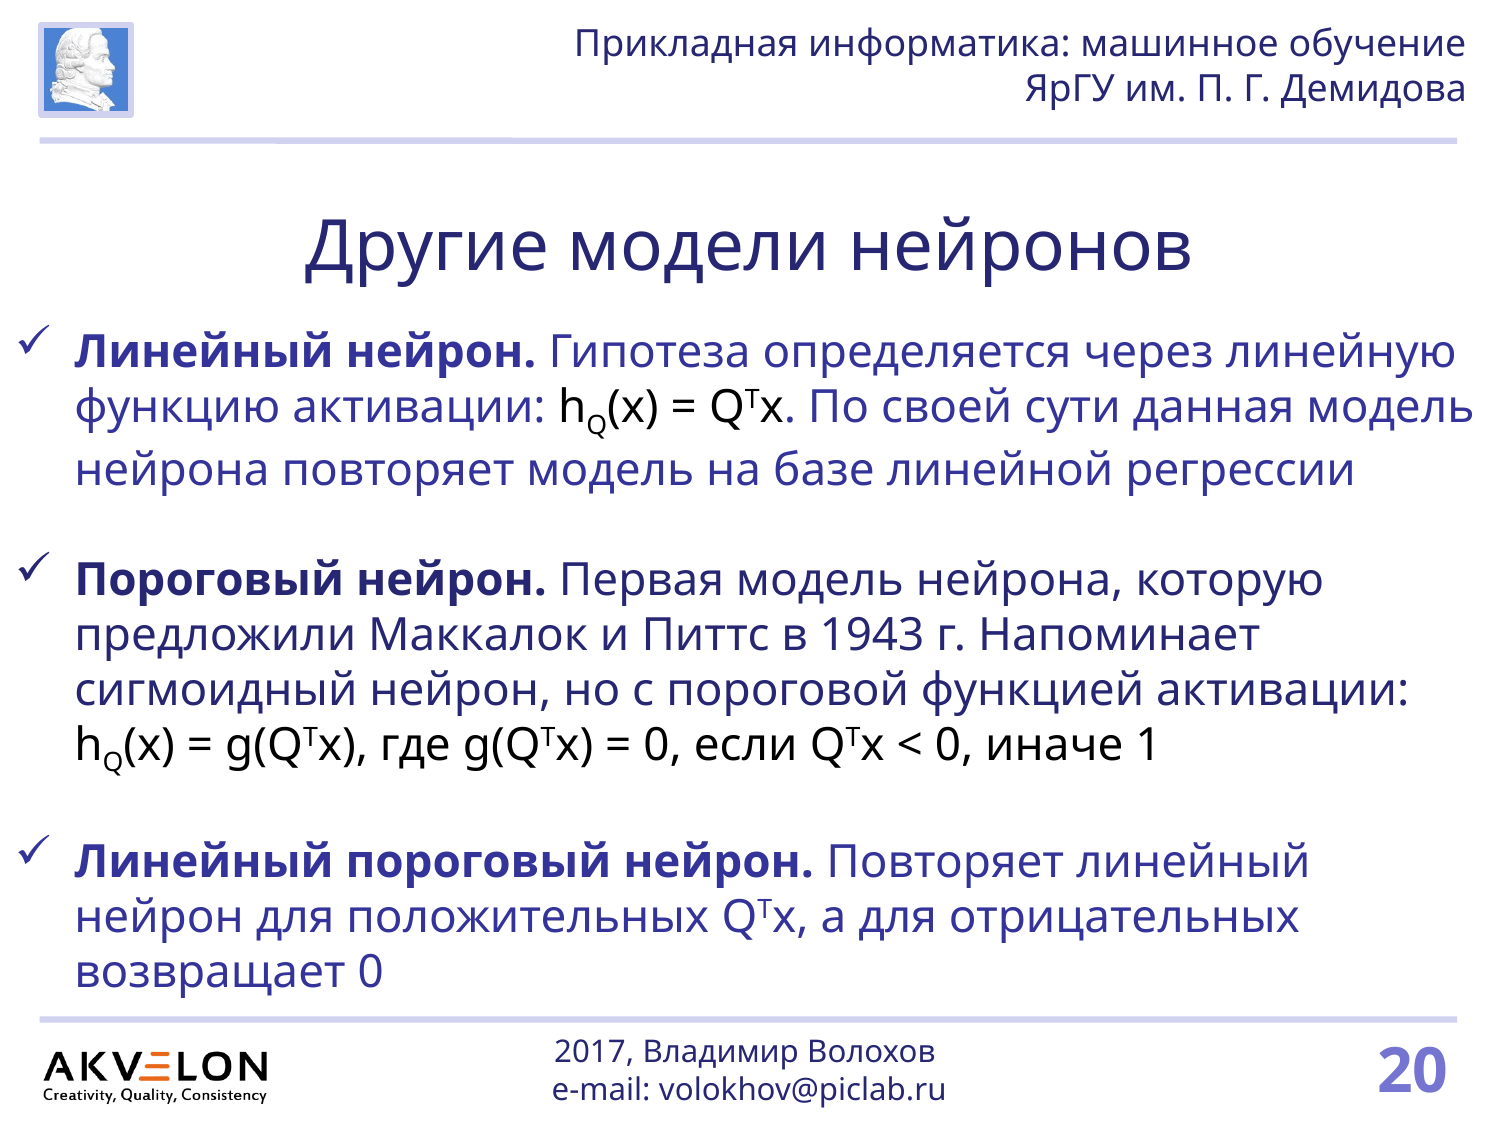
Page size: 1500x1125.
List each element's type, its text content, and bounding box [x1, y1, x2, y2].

picture [39, 23, 131, 117]
text_box 20 [1362, 1022, 1464, 1113]
footer 2017, Владимир Волохов e-mail: volokhov@piclab.ru [526, 1031, 973, 1107]
picture [40, 1047, 268, 1107]
text_box Прикладная информатика: машинное обучение ЯрГУ им. П. Г. Демидова [559, 11, 1482, 116]
text_box Линейный нейрон. Гипотеза определяется через линейную функцию активации: hQ(x) = QTx. По своей сути данная модель нейрона повторяет модель на базе линейной регрессии Пороговый нейрон. Первая модель нейрона, которую предложили Маккалок и Питтс в 1943 г. Напоминает сигмоидный нейрон, но с пороговой функцией активации: hQ(x) = g(QTx), где g(QTx) = 0, если QTx < 0, иначе 1 Линейный пороговый нейрон. Повторяет линейный нейрон для положительных QTx, а для отрицательных возвращает 0 [0, 314, 1500, 1005]
text_box Другие модели нейронов [11, 191, 1489, 292]
